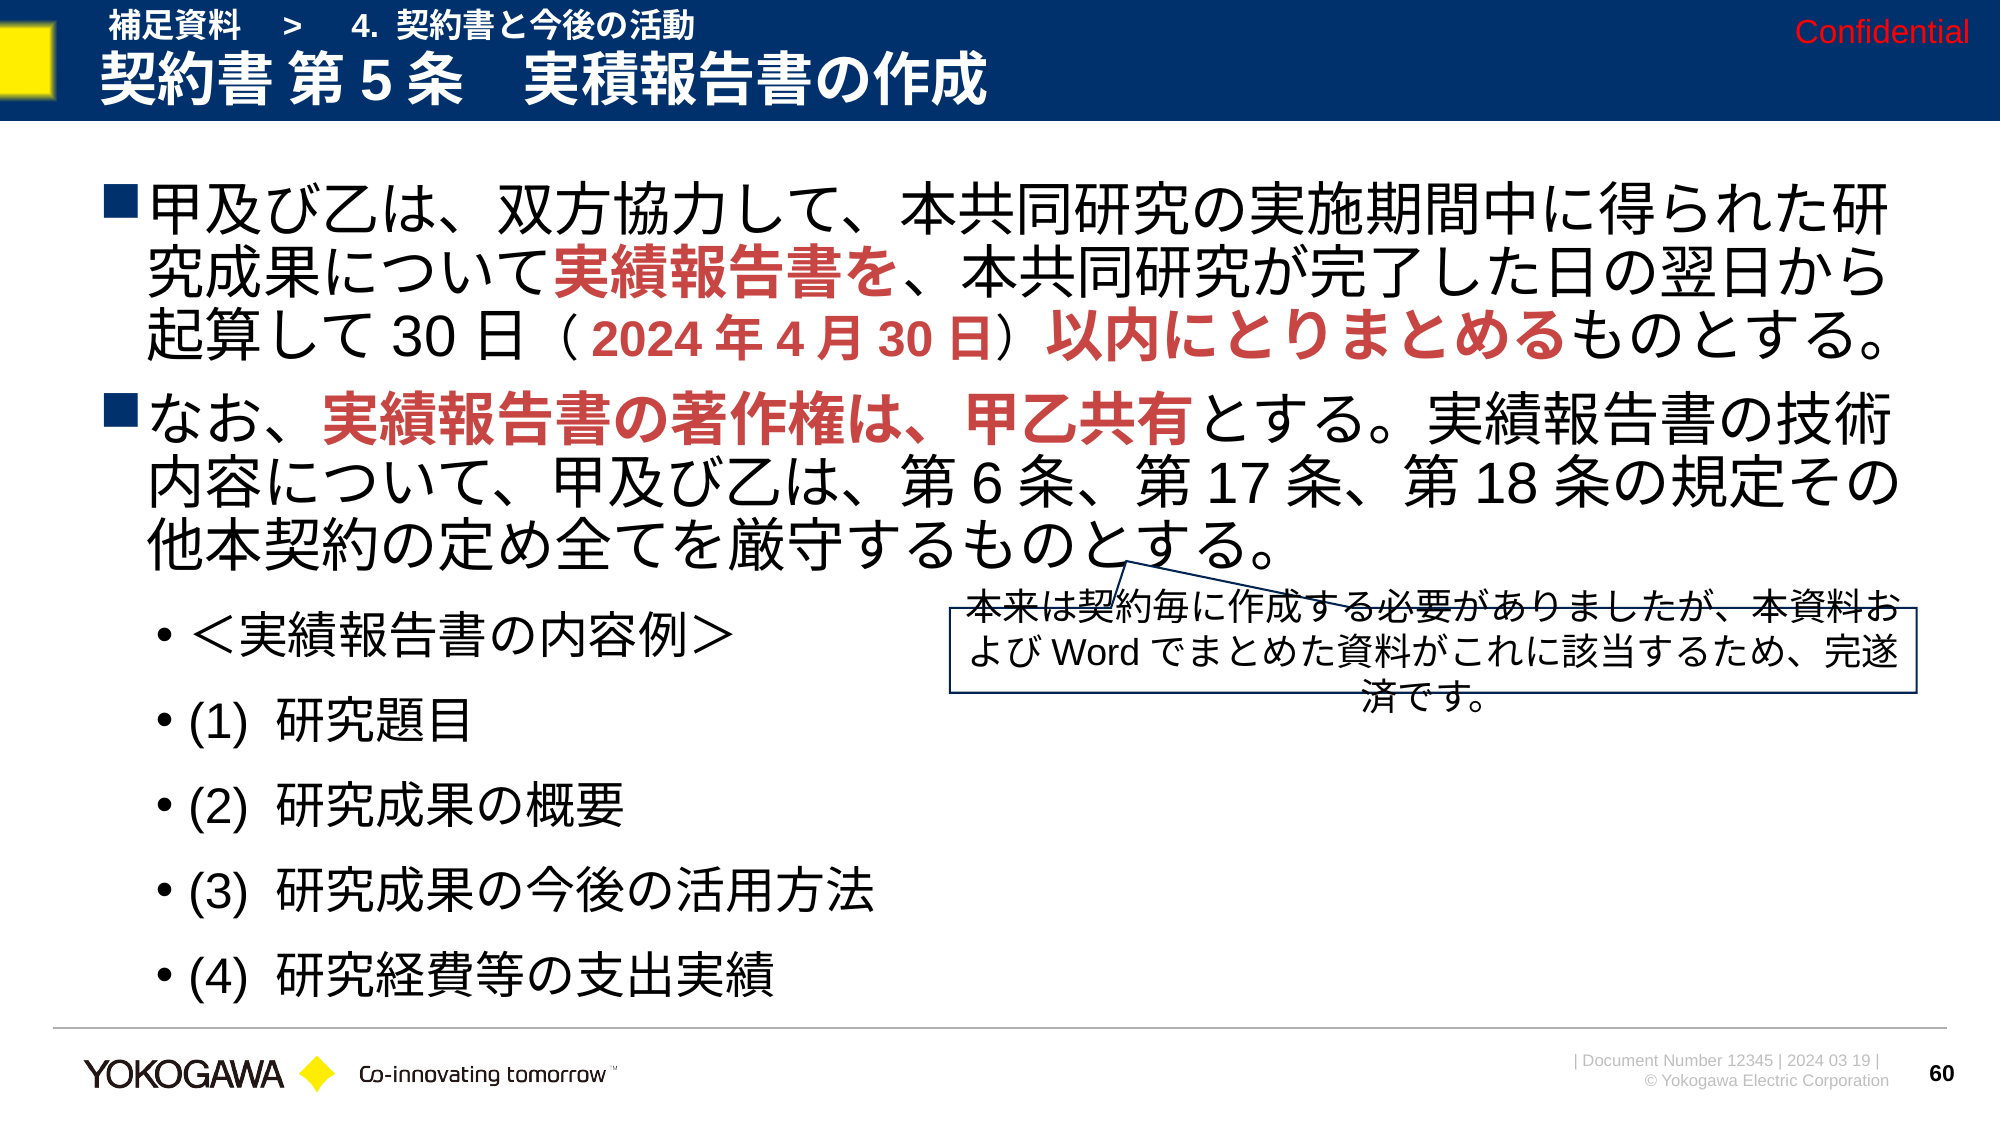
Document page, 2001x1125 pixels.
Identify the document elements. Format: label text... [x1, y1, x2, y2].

text_box Confidential [1768, 2, 1998, 57]
list 甲及び乙は、双方協力して、本共同研究の実施期間中に得られた研究成果について実績報告書を、本共同研究が完了した日の翌日から起算して30日（2024年4月30日）以内にとりまとめるものとする。 なお、実績報告書の著作権は、甲乙共有とする。実績報告書の技術内容について、甲及び乙は、第6条、第17条、第18条の規定その他本契約の定め全てを厳守するものとする。 ＜実績報告書の内容例＞ (1) 研究題目 (2) 研究成果の概要 (3) 研究成果の今後の活用方法 (4) 研究経費等の支出実績 [84, 172, 1946, 258]
picture [83, 1055, 617, 1093]
text_box 本来は契約毎に作成する必要がありましたが、本資料およびWordでまとめた資料がこれに該当するため、完遂済です。 [948, 559, 1918, 694]
slide_number 60 [1904, 1042, 1970, 1103]
text_box 補足資料 > 4. 契約書と今後の活動 [93, 0, 836, 52]
picture [0, 6, 69, 115]
title 契約書 第5条 実積報告書の作成 [84, 39, 1955, 125]
